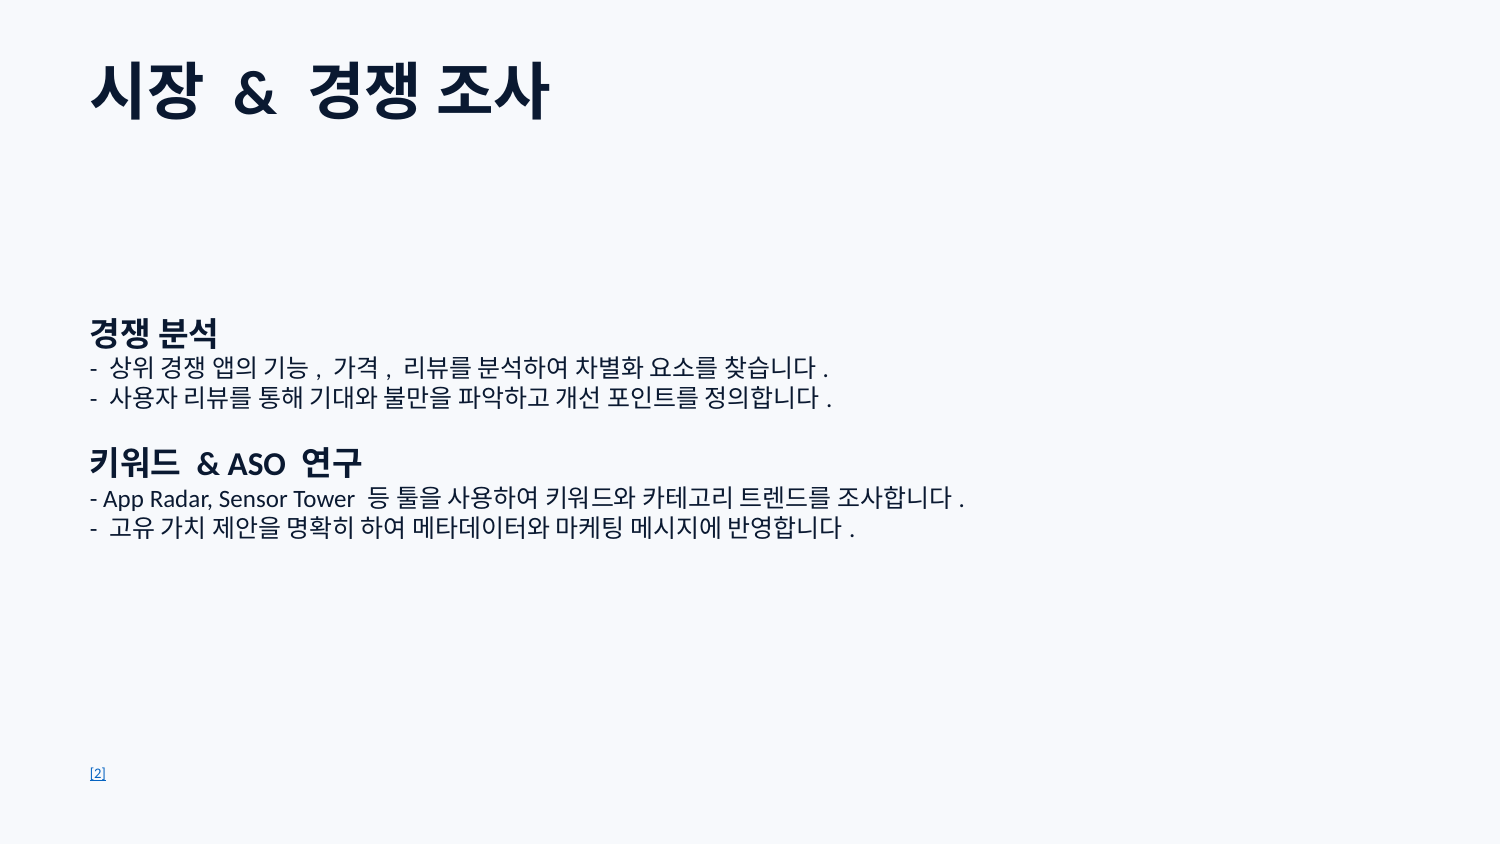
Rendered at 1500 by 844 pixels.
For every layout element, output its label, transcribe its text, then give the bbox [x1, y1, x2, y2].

text_box [2] [74, 734, 1425, 810]
text_box 시장 & 경쟁 조사 [74, 44, 1425, 135]
text_box 경쟁 분석 - 상위 경쟁 앱의 기능, 가격, 리뷰를 분석하여 차별화 요소를 찾습니다. - 사용자 리뷰를 통해 기대와 불만을 파악하고 개선 포인트를 정의합니다. 키워드 & ASO 연구 - App Radar, Sensor Tower 등 툴을 사용하여 키워드와 카테고리 트렌드를 조사합니다. - 고유 가치 제안을 명확히 하여 메타데이터와 마케팅 메시지에 반영합니다. [74, 164, 1425, 690]
